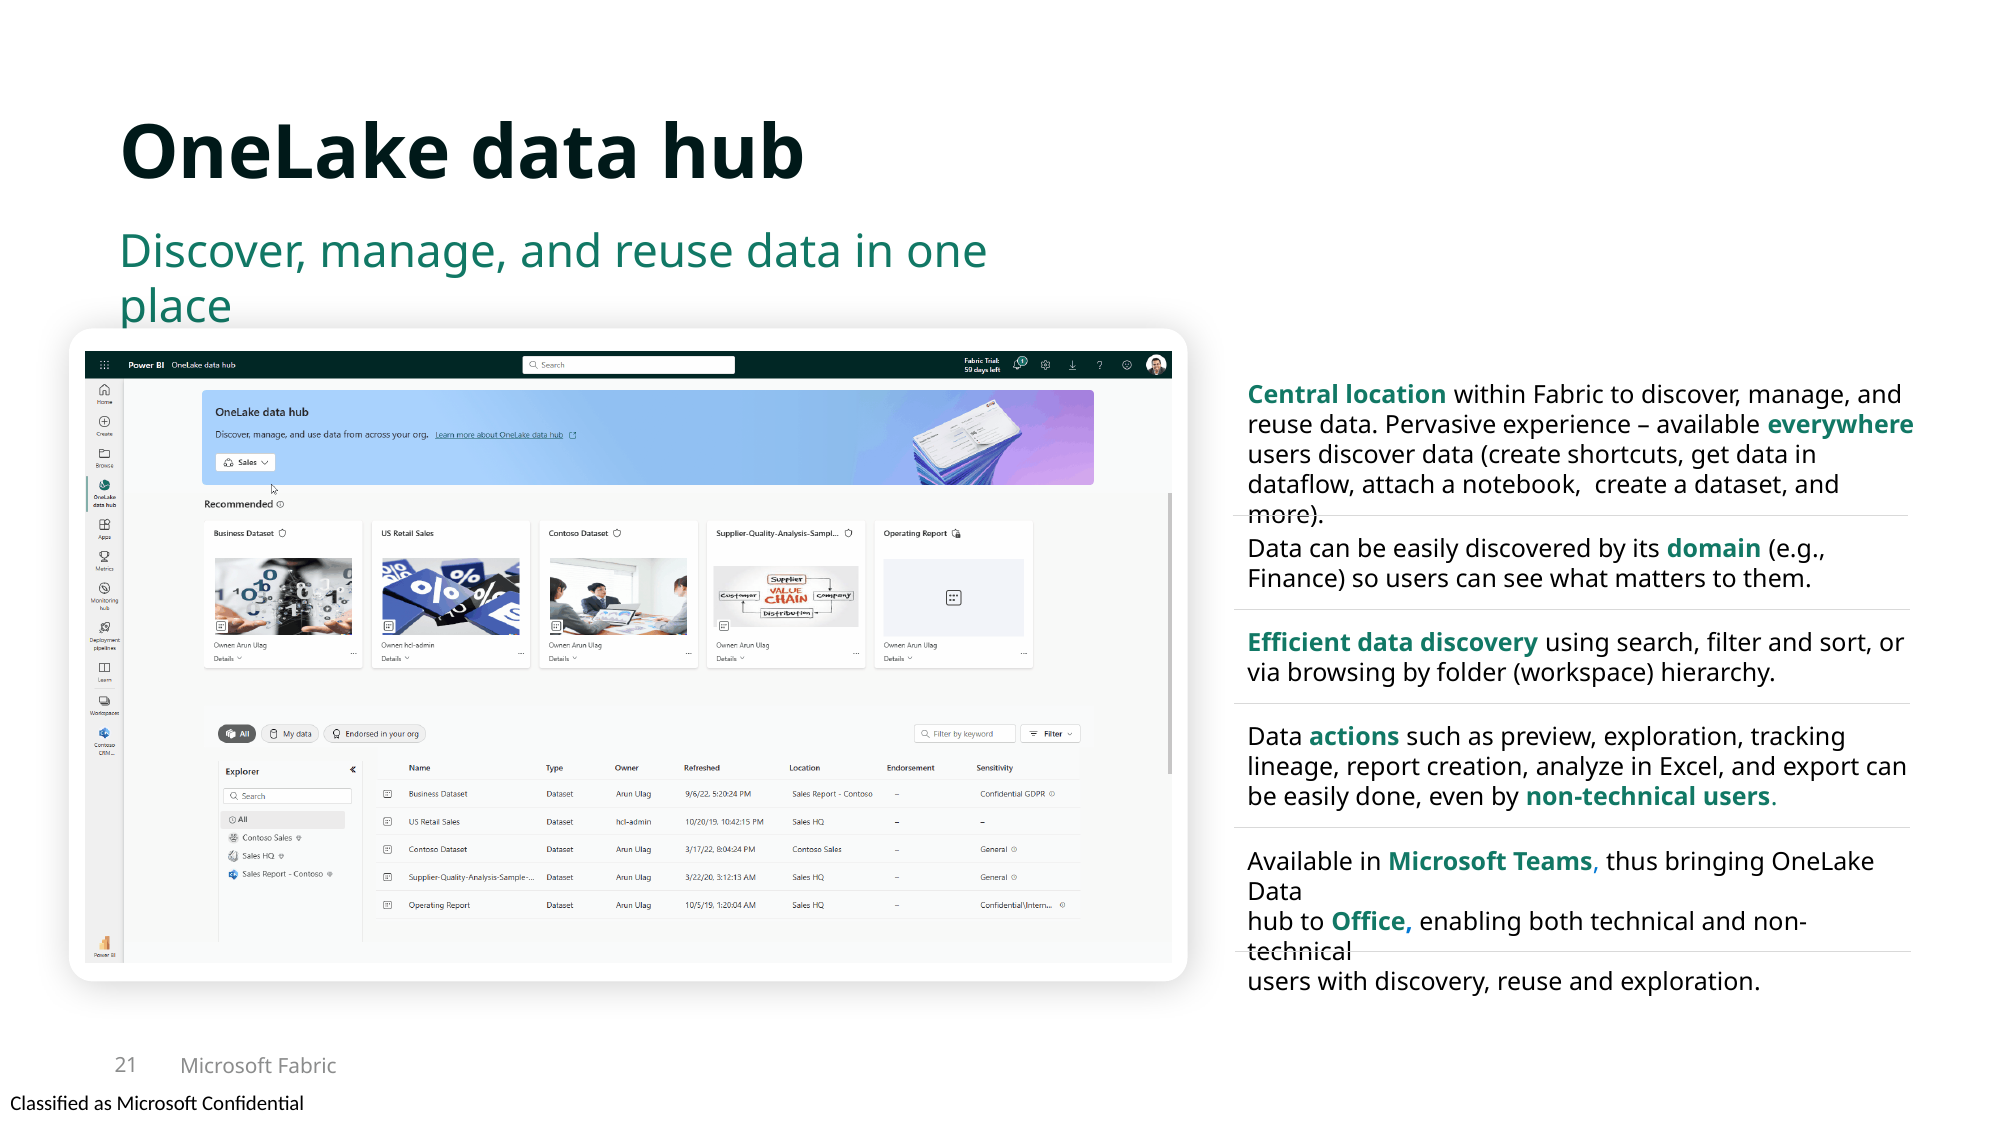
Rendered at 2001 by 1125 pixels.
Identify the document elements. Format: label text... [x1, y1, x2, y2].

title OneLake data hub [104, 106, 1884, 204]
subtitle Discover, manage, and reuse data in one place [104, 214, 1104, 275]
text_box Central location within Fabric to discover, manage, and reuse data. Pervasive experience – available everywhere users discover data (create shortcuts, get data in dataflow, attach a notebook, create a dataset, and more). [1232, 371, 1931, 536]
footer Microsoft Fabric [165, 1035, 507, 1096]
text_box Efficient data discovery using search, filter and sort, or via browsing by folder (workspace) hierarchy. [1232, 618, 1931, 694]
text_box Data actions such as preview, exploration, tracking lineage, report creation, analyze in Excel, and export can be easily done, even by non-technical users. [1232, 713, 1931, 818]
text_box Available in Microsoft Teams, thus bringing OneLake Data hub to Office, enabling both technical and non-technical users with discovery, reuse and exploration. [1232, 837, 1915, 1003]
picture [85, 351, 1172, 963]
text_box Data can be easily discovered by its domain (e.g., Finance) so users can see what matters to them. [1232, 525, 1910, 600]
text_box [68, 328, 1188, 982]
slide_number 21 [99, 1035, 165, 1096]
